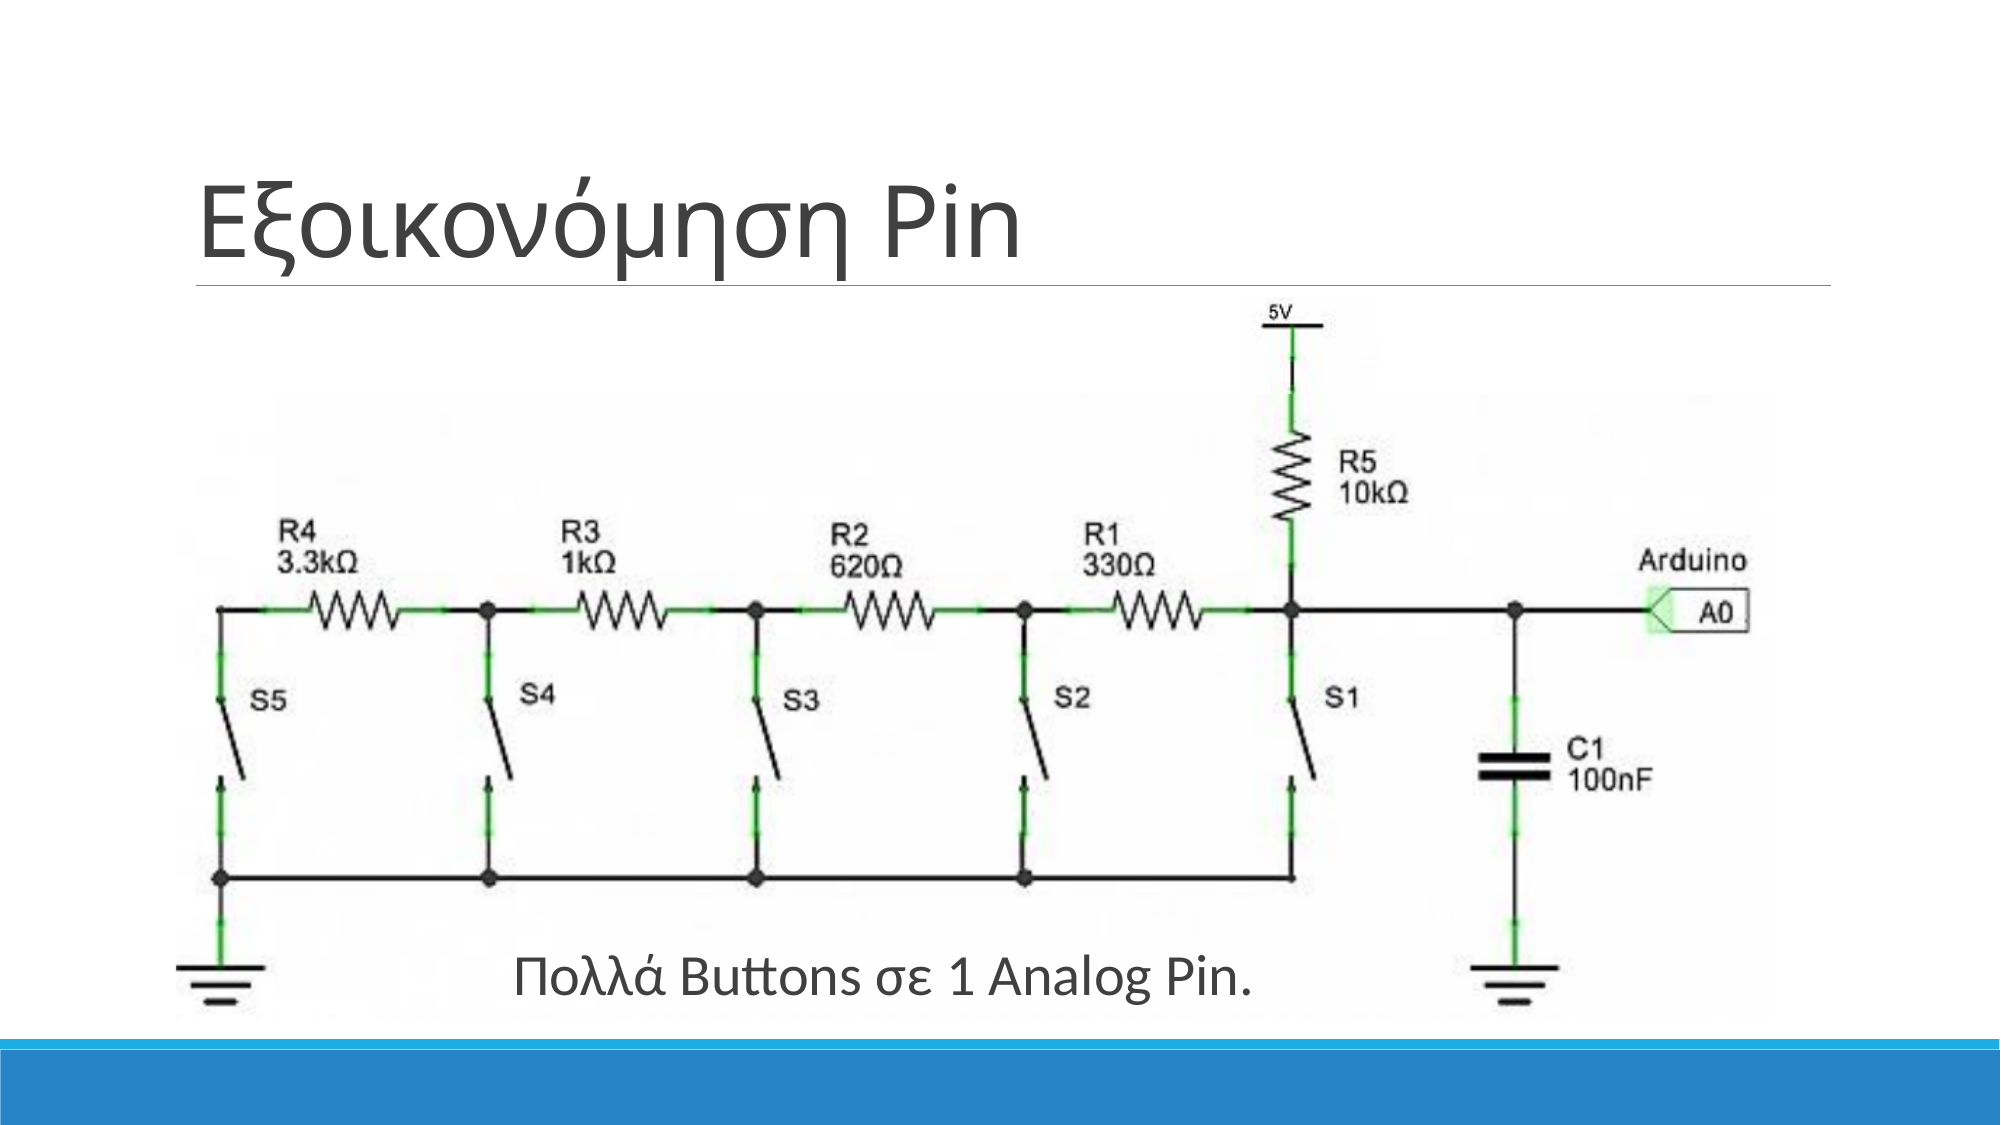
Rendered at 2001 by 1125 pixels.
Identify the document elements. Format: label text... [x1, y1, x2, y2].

picture [1240, 295, 1378, 394]
text_box Πολλά Buttons σε 1 Analog Pin. [375, 1035, 1377, 1110]
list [158, 392, 1810, 1026]
title Εξοικονόμηση Pin [180, 47, 1830, 285]
